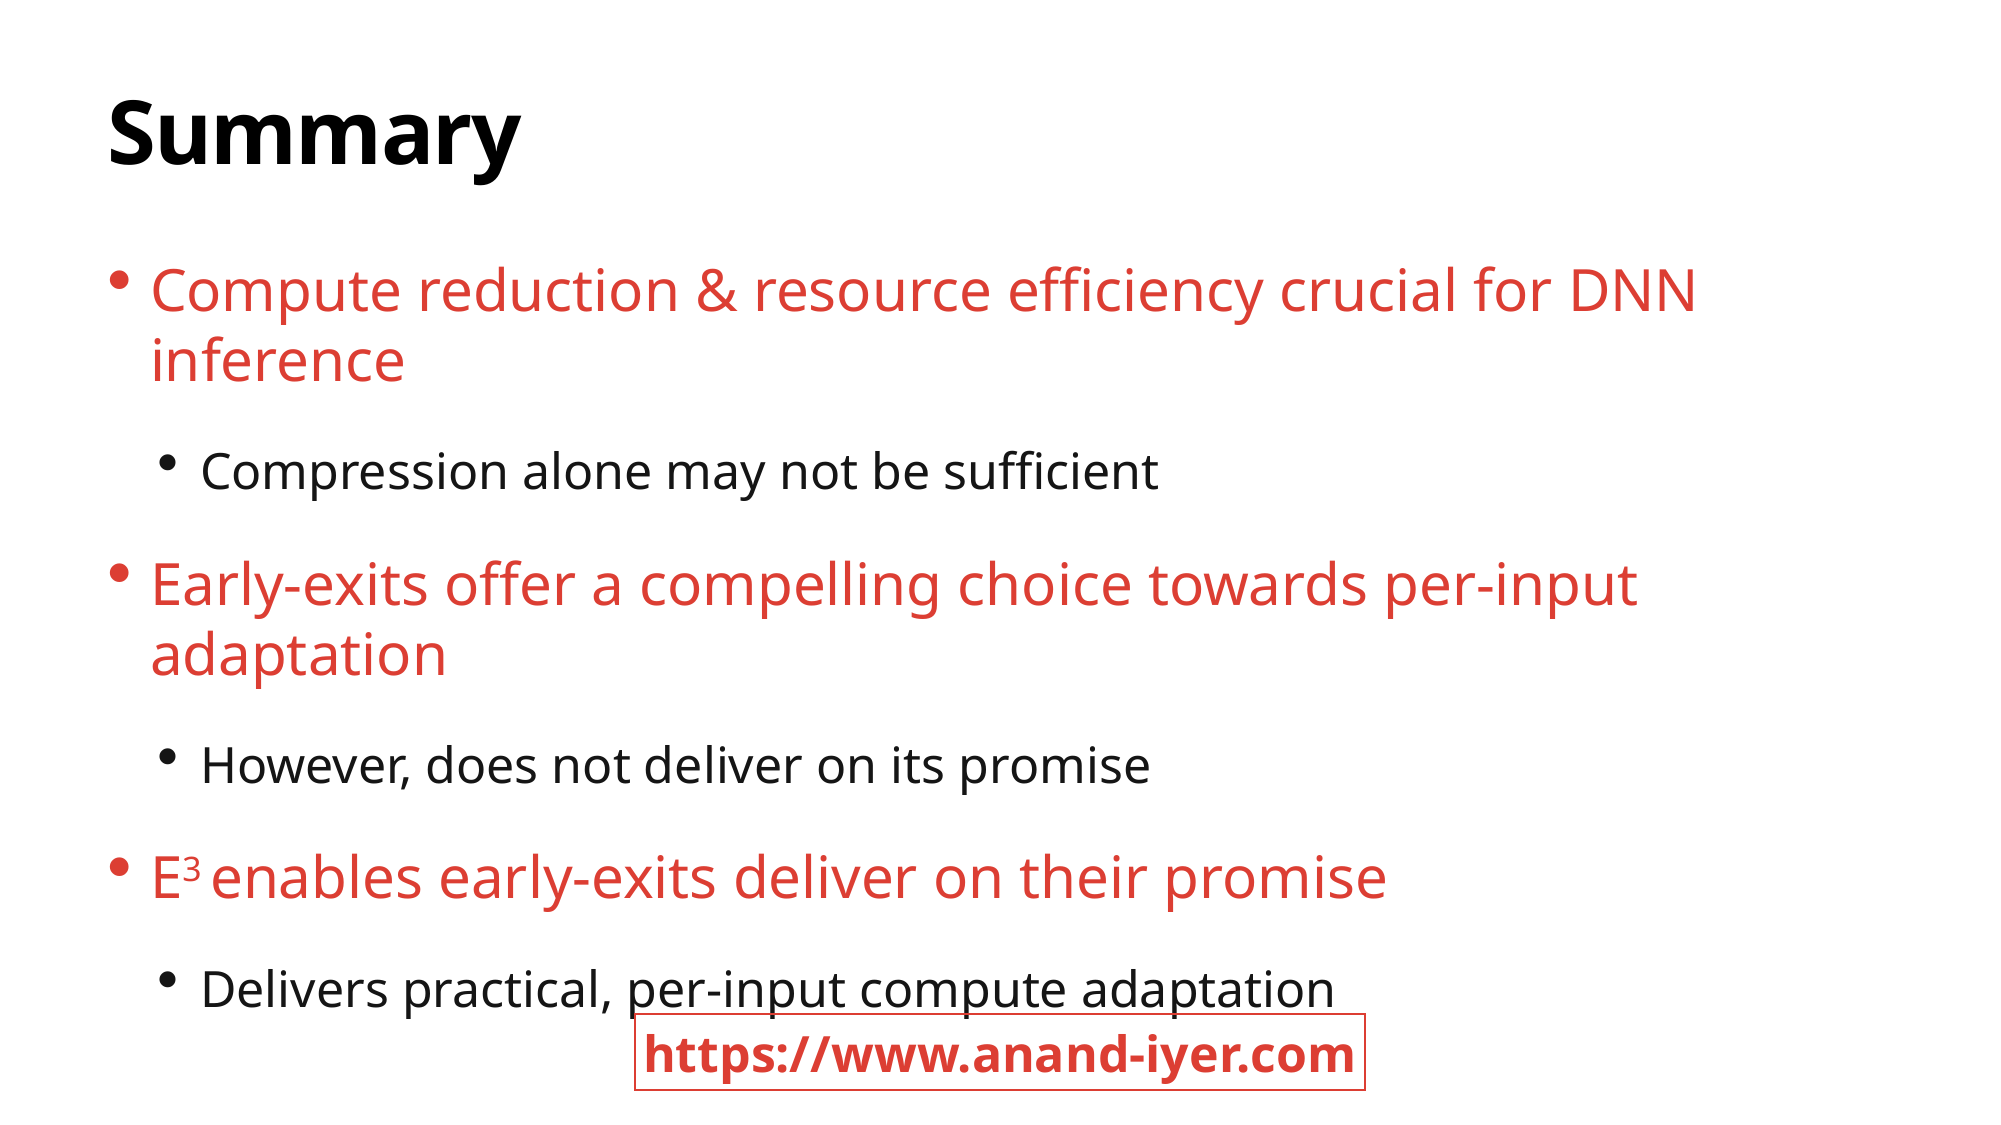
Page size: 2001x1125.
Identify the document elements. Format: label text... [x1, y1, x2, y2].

text_box https://www.anand-iyer.com [634, 1013, 1366, 1091]
text_box Compute reduction & resource efficiency crucial for DNN inference Compression alone may not be sufficient Early-exits offer a compelling choice towards per-input adaptation However, does not deliver on its promise E3 enables early-exits deliver on their promise Delivers practical, per-input compute adaptation [98, 245, 1901, 1037]
title Summary [98, 87, 1902, 207]
